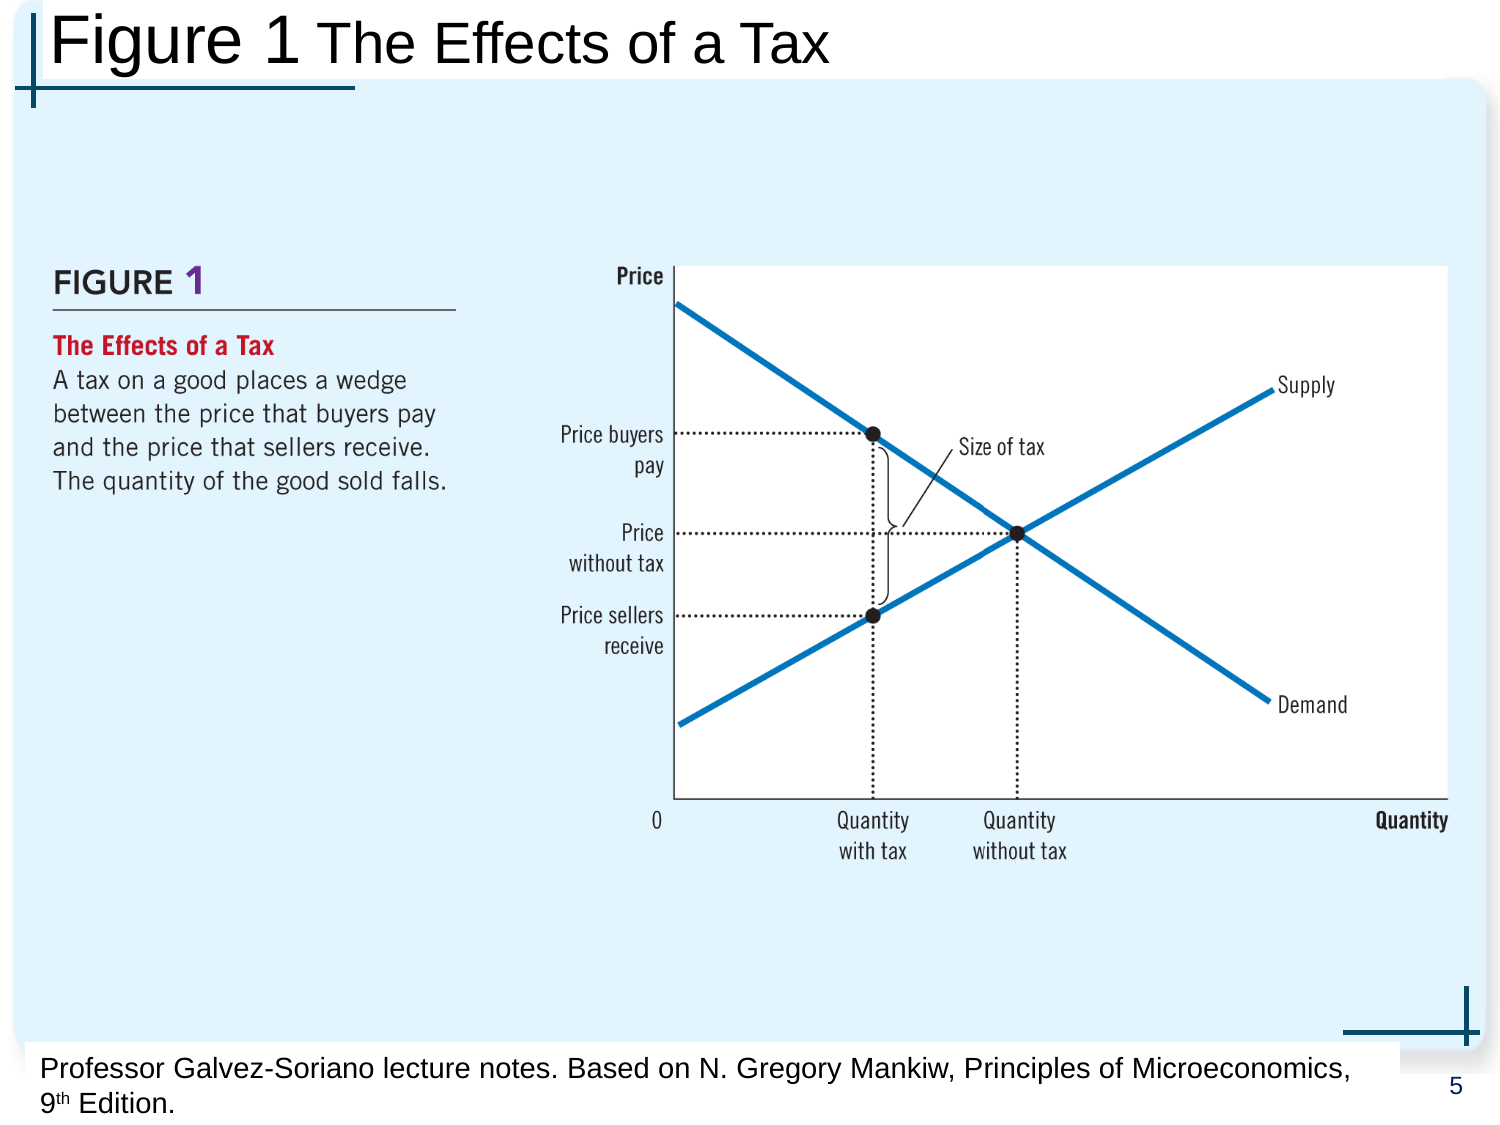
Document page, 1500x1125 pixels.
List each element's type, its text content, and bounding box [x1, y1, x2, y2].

text_box Professor Galvez-Soriano lecture notes. Based on N. Gregory Mankiw, Principles of Microeconomics, 9th Edition. [24, 1041, 1400, 1125]
picture [0, 0, 1500, 1074]
slide_number 5 [1412, 1060, 1500, 1125]
title Figure 1 The Effects of a Tax [34, 0, 1474, 73]
